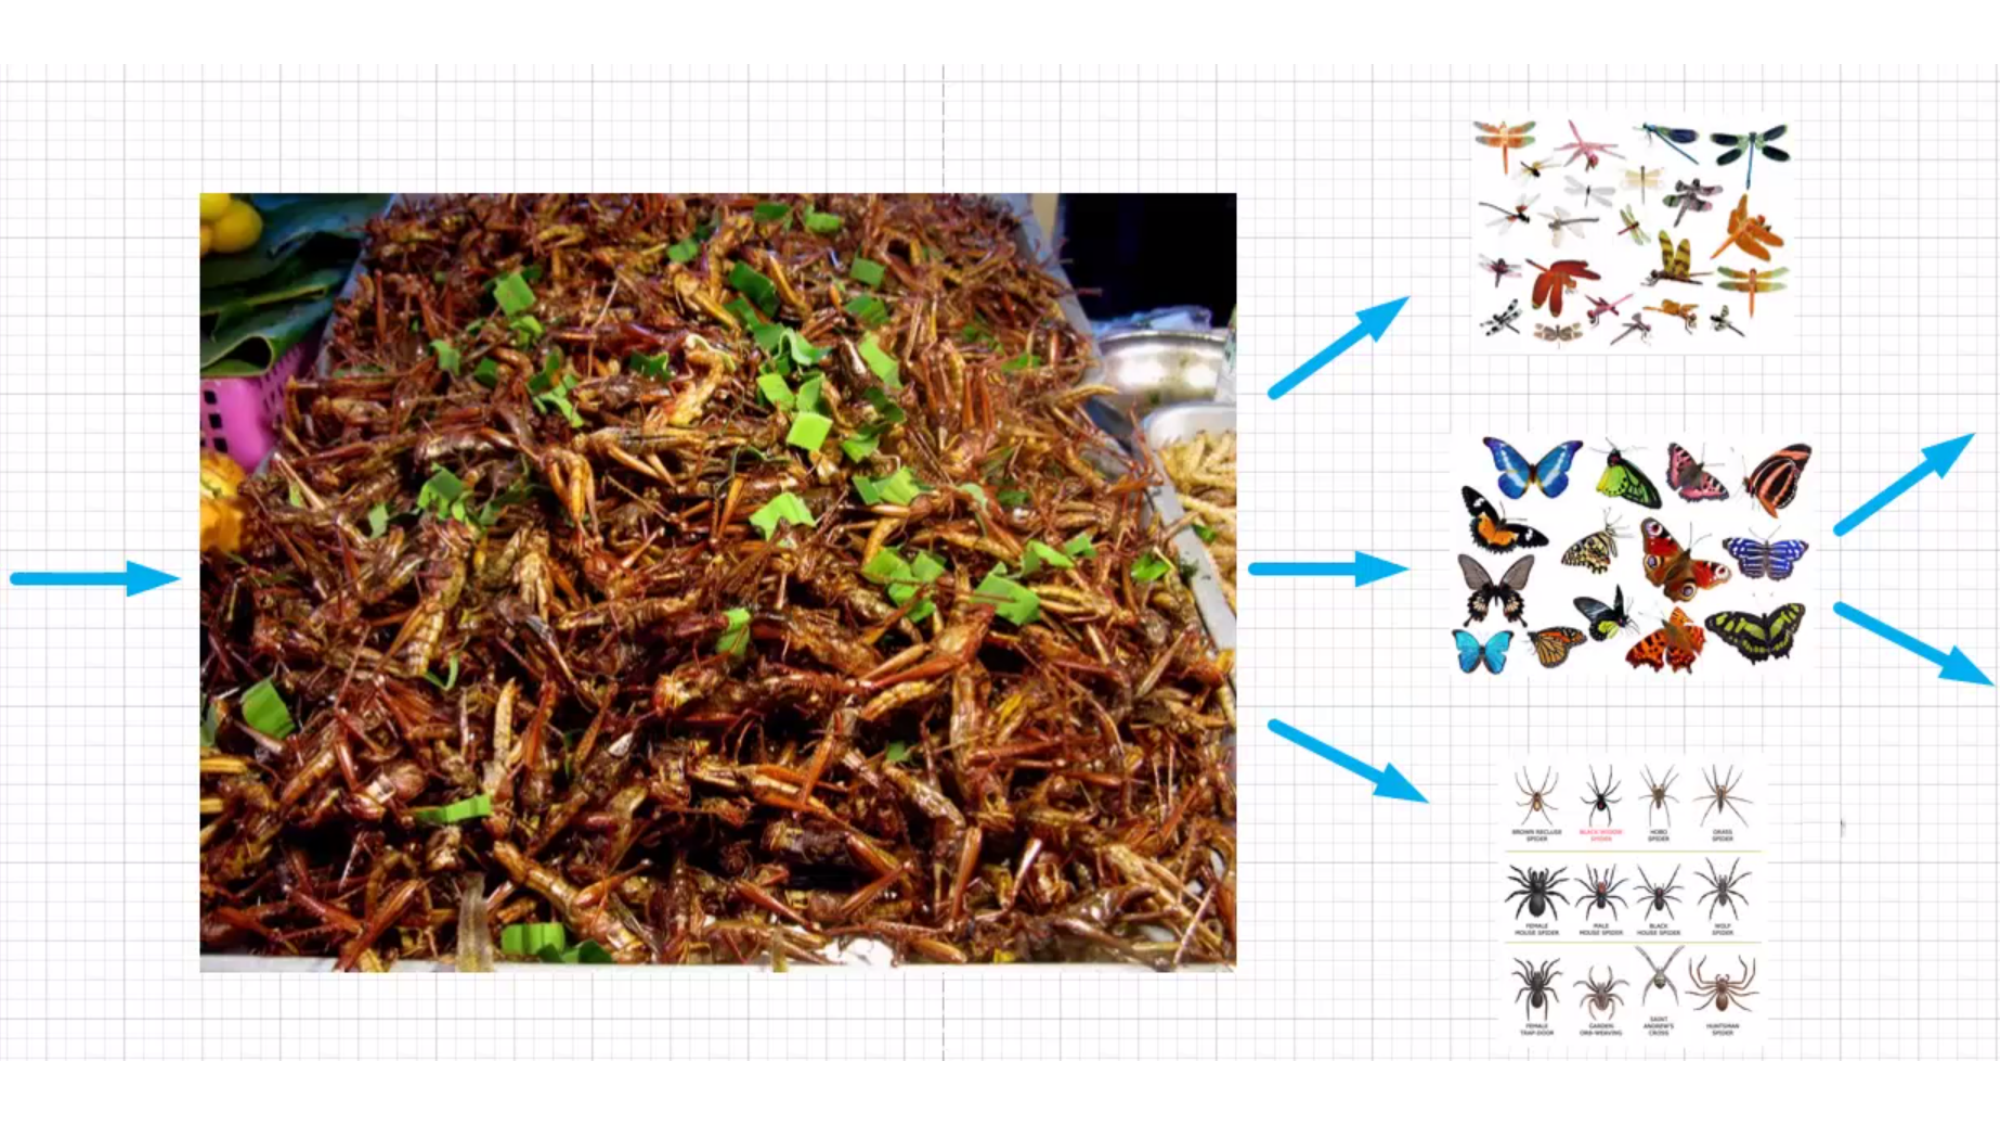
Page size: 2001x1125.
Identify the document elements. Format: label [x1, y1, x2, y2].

picture [0, 64, 2000, 1061]
